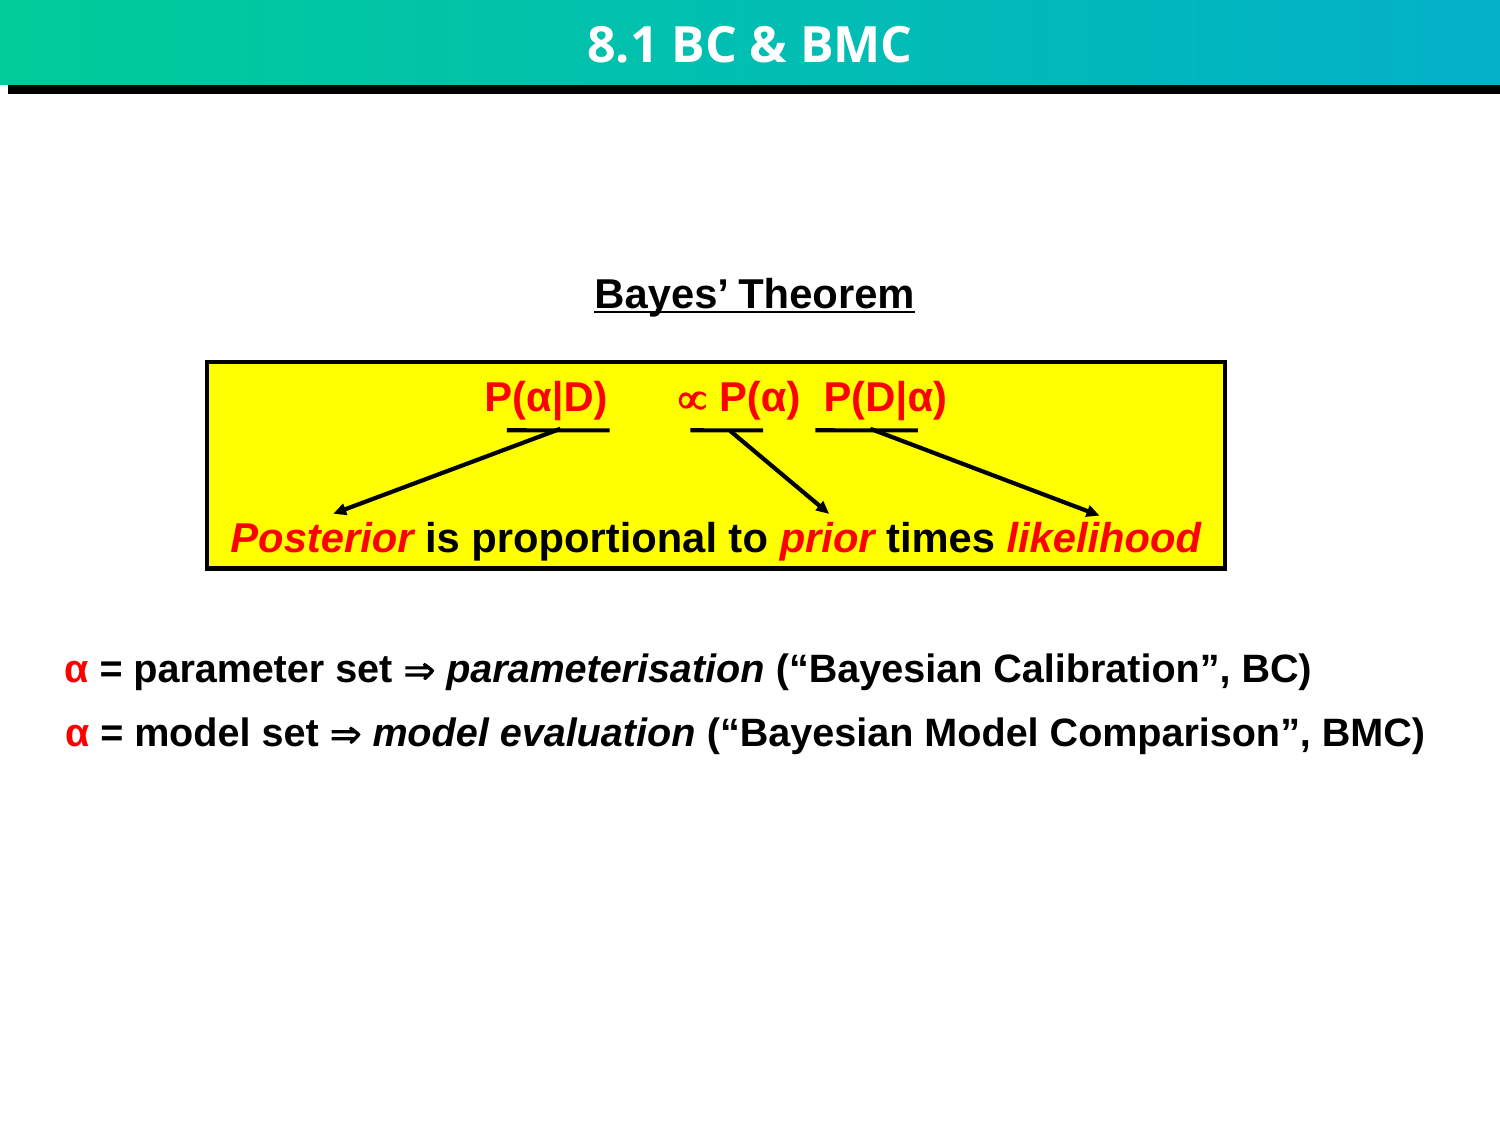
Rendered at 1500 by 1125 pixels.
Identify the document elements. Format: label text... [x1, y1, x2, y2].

text_box Bayes’ Theorem [507, 259, 1002, 325]
title 8.1 BC & BMC [0, 0, 1500, 86]
text_box α = model set  model evaluation (“Bayesian Model Comparison”, BMC) [50, 699, 1487, 762]
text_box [206, 361, 1226, 582]
text_box α = parameter set  parameterisation (“Bayesian Calibration”, BC) [49, 636, 1487, 699]
